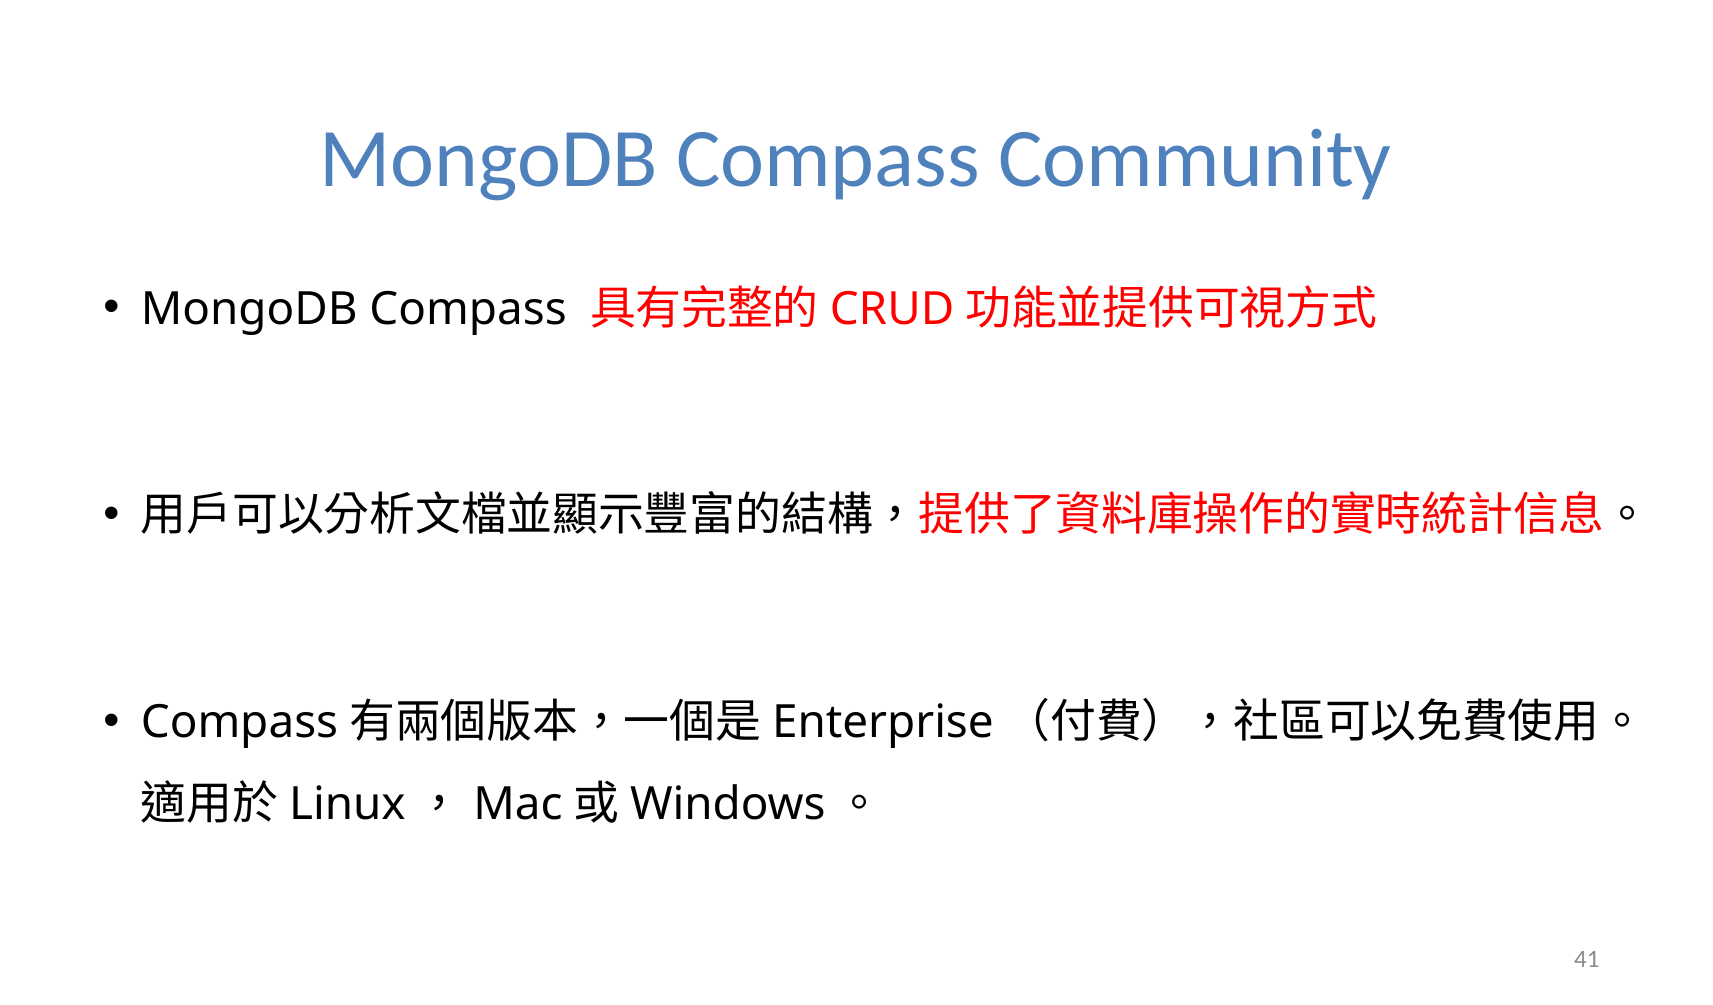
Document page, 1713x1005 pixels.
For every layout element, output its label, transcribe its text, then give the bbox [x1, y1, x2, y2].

title MongoDB Compass Community [88, 76, 1625, 231]
text_box MongoDB Compass 具有完整的CRUD功能並提供可視方式 用戶可以分析文檔並顯示豐富的結構，提供了資料庫操作的實時統計信息。 Compass有兩個版本，一個是Enterprise（付費），社區可以免費使用。適用於Linux，Mac或Windows。 [88, 243, 1624, 916]
slide_number 41 [1227, 930, 1628, 984]
